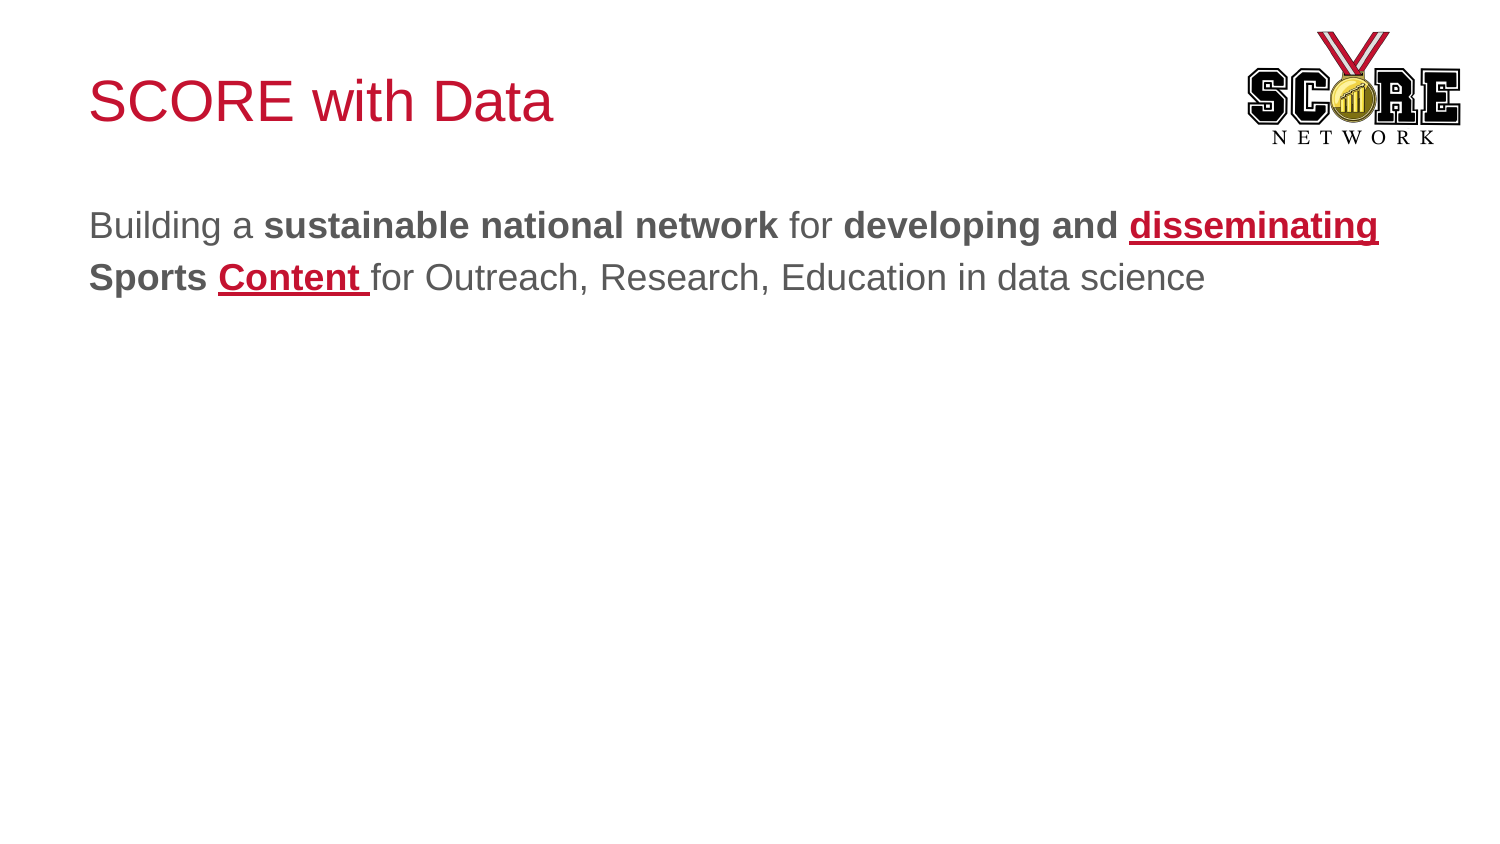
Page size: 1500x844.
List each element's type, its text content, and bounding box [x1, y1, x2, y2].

text_box Building a sustainable national network for developing and disseminating Sports Content for Outreach, Research, Education in data science [86, 192, 1383, 298]
title SCORE with Data [86, 61, 678, 192]
picture [1162, 0, 1500, 229]
